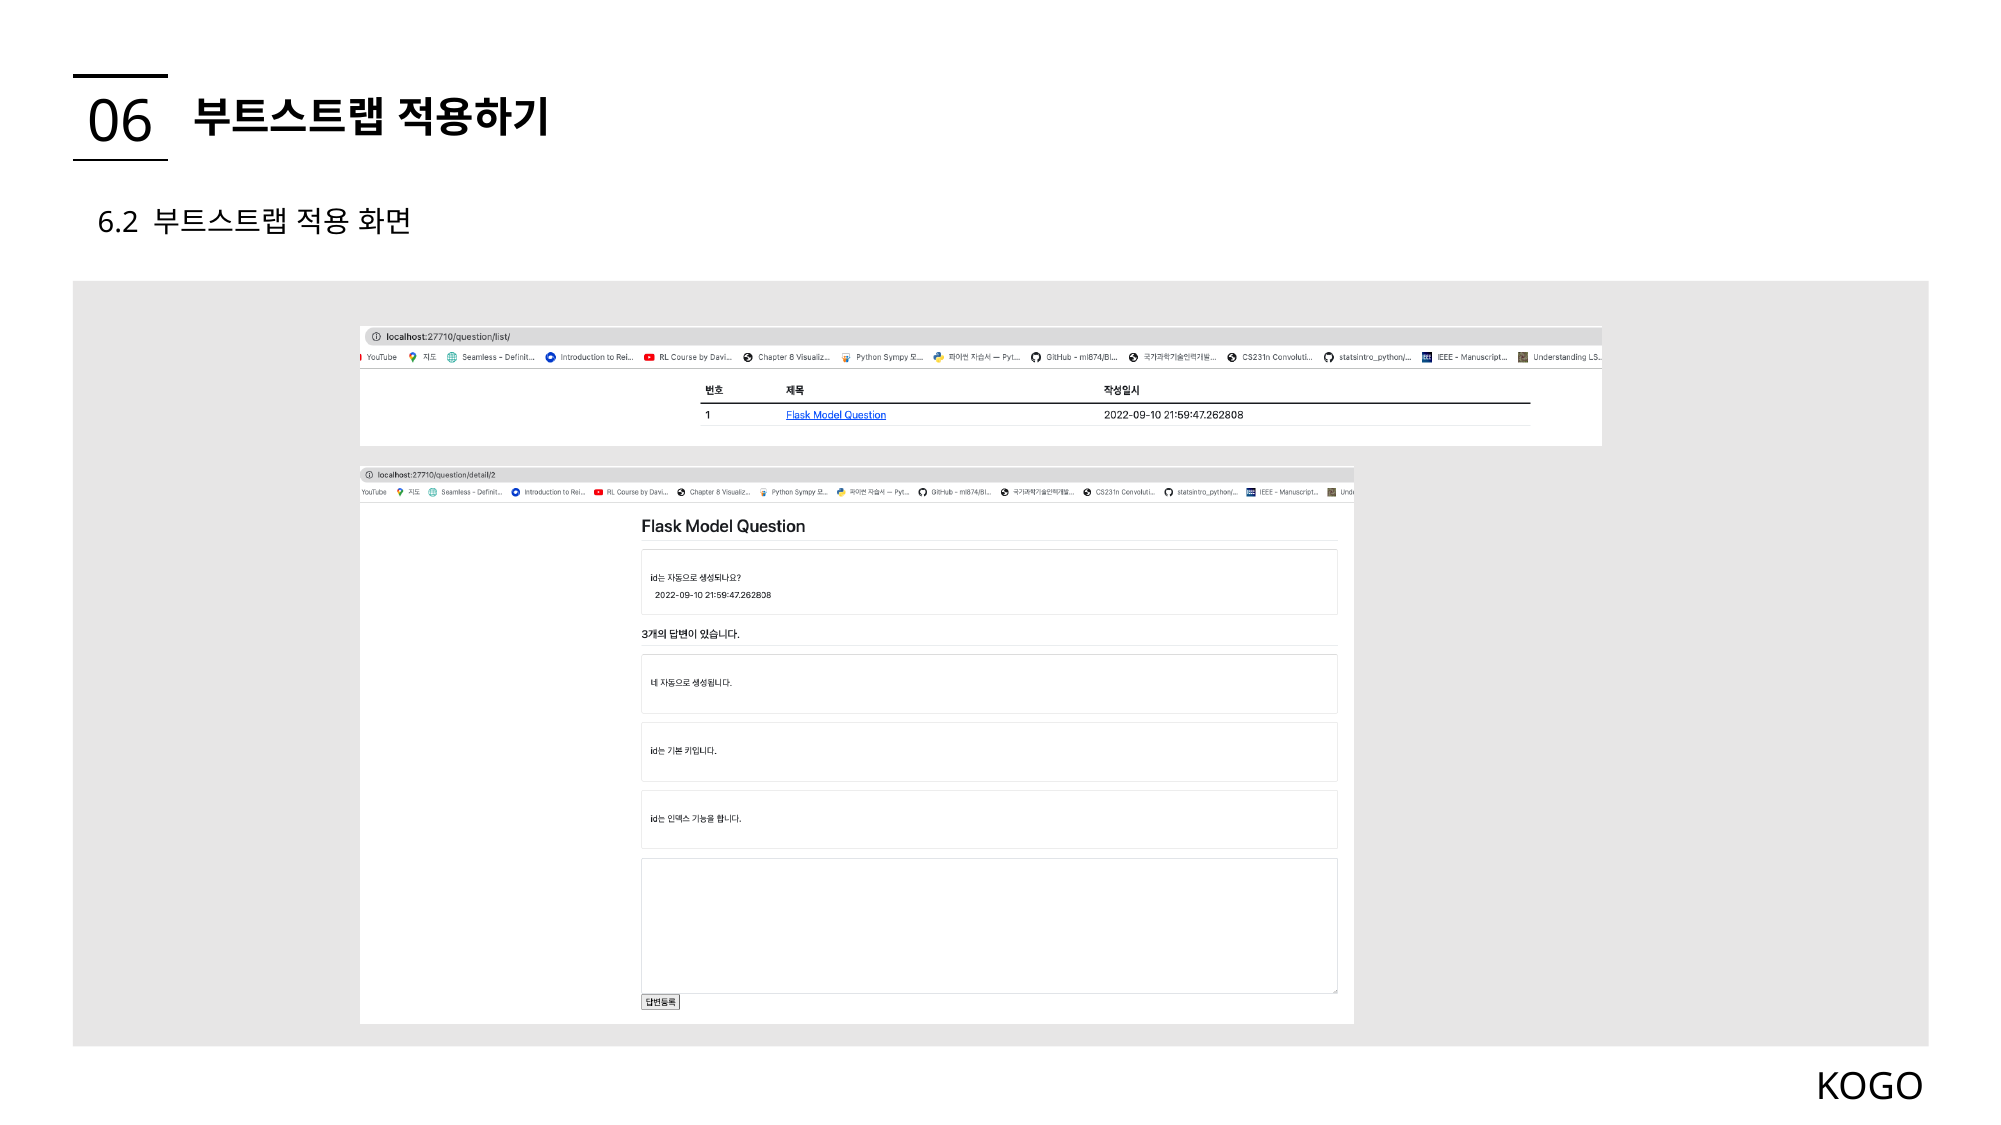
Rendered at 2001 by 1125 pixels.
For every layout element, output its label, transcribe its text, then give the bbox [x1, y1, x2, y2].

picture [360, 466, 1354, 1024]
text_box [72, 76, 169, 162]
text_box [72, 280, 1930, 1047]
text_box 6.2 부트스트랩 적용 화면 [82, 196, 428, 247]
picture [360, 326, 1602, 446]
text_box 부트스트랩 적용하기 [178, 78, 1080, 161]
